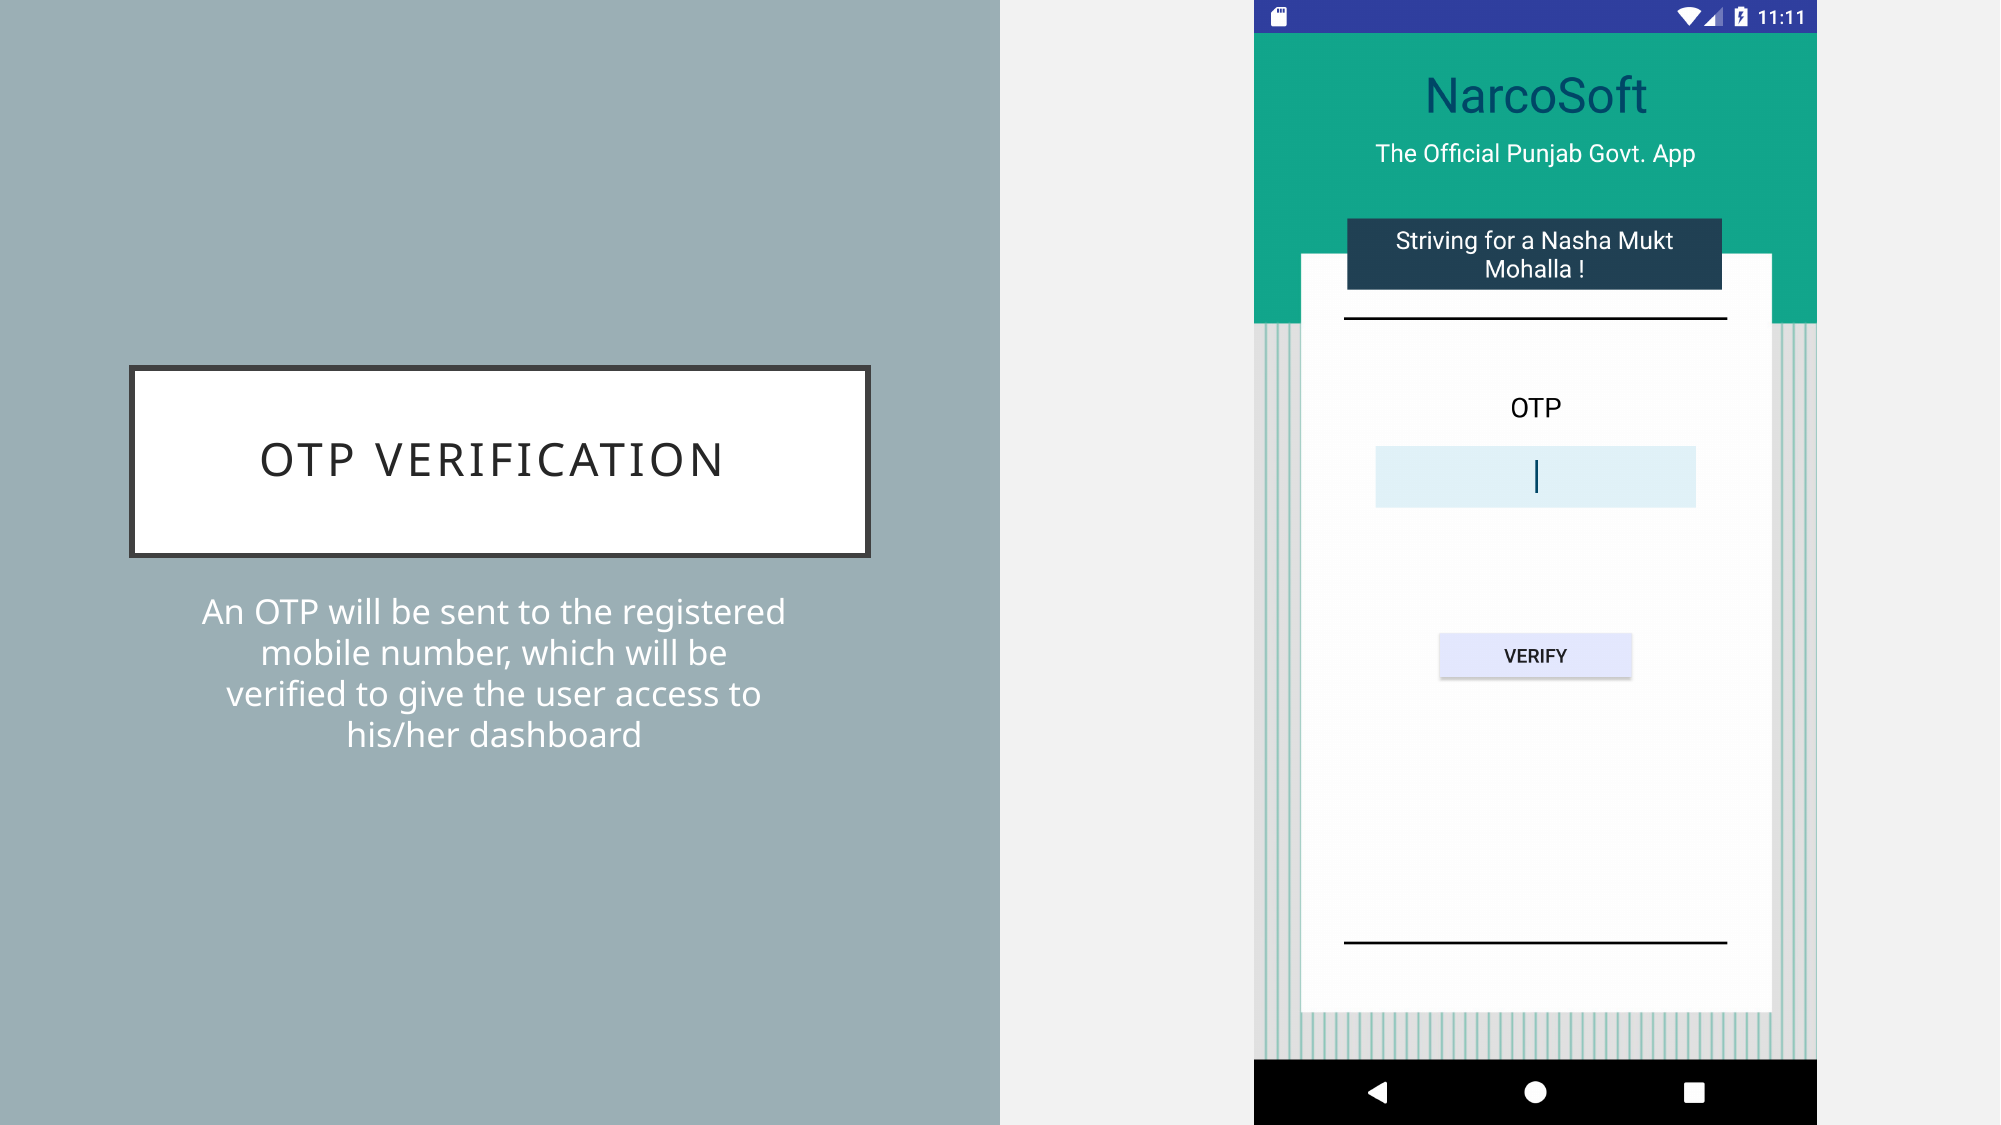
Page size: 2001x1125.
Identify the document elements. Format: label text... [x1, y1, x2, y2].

list An OTP will be sent to the registered mobile number, which will be verified to give the user access to his/her dashboard [183, 582, 806, 943]
picture [1254, 0, 1817, 1125]
title OTP verification [129, 365, 871, 558]
